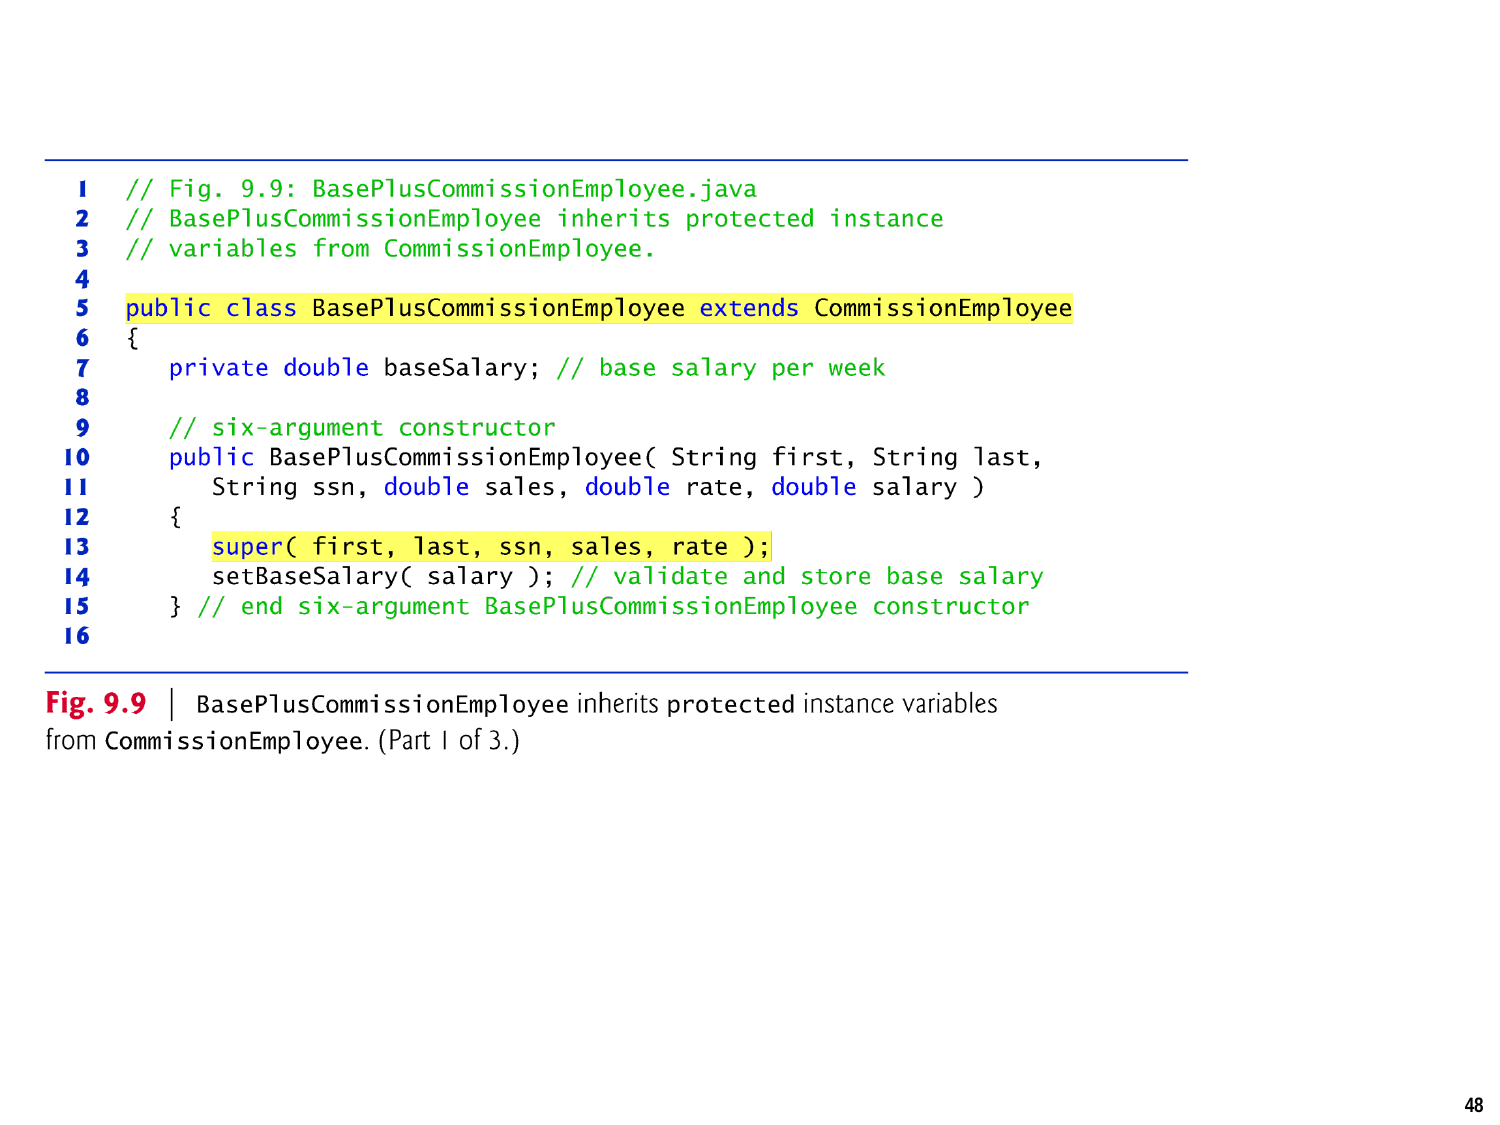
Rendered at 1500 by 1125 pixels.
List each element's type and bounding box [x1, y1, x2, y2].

picture [0, 106, 1500, 1018]
